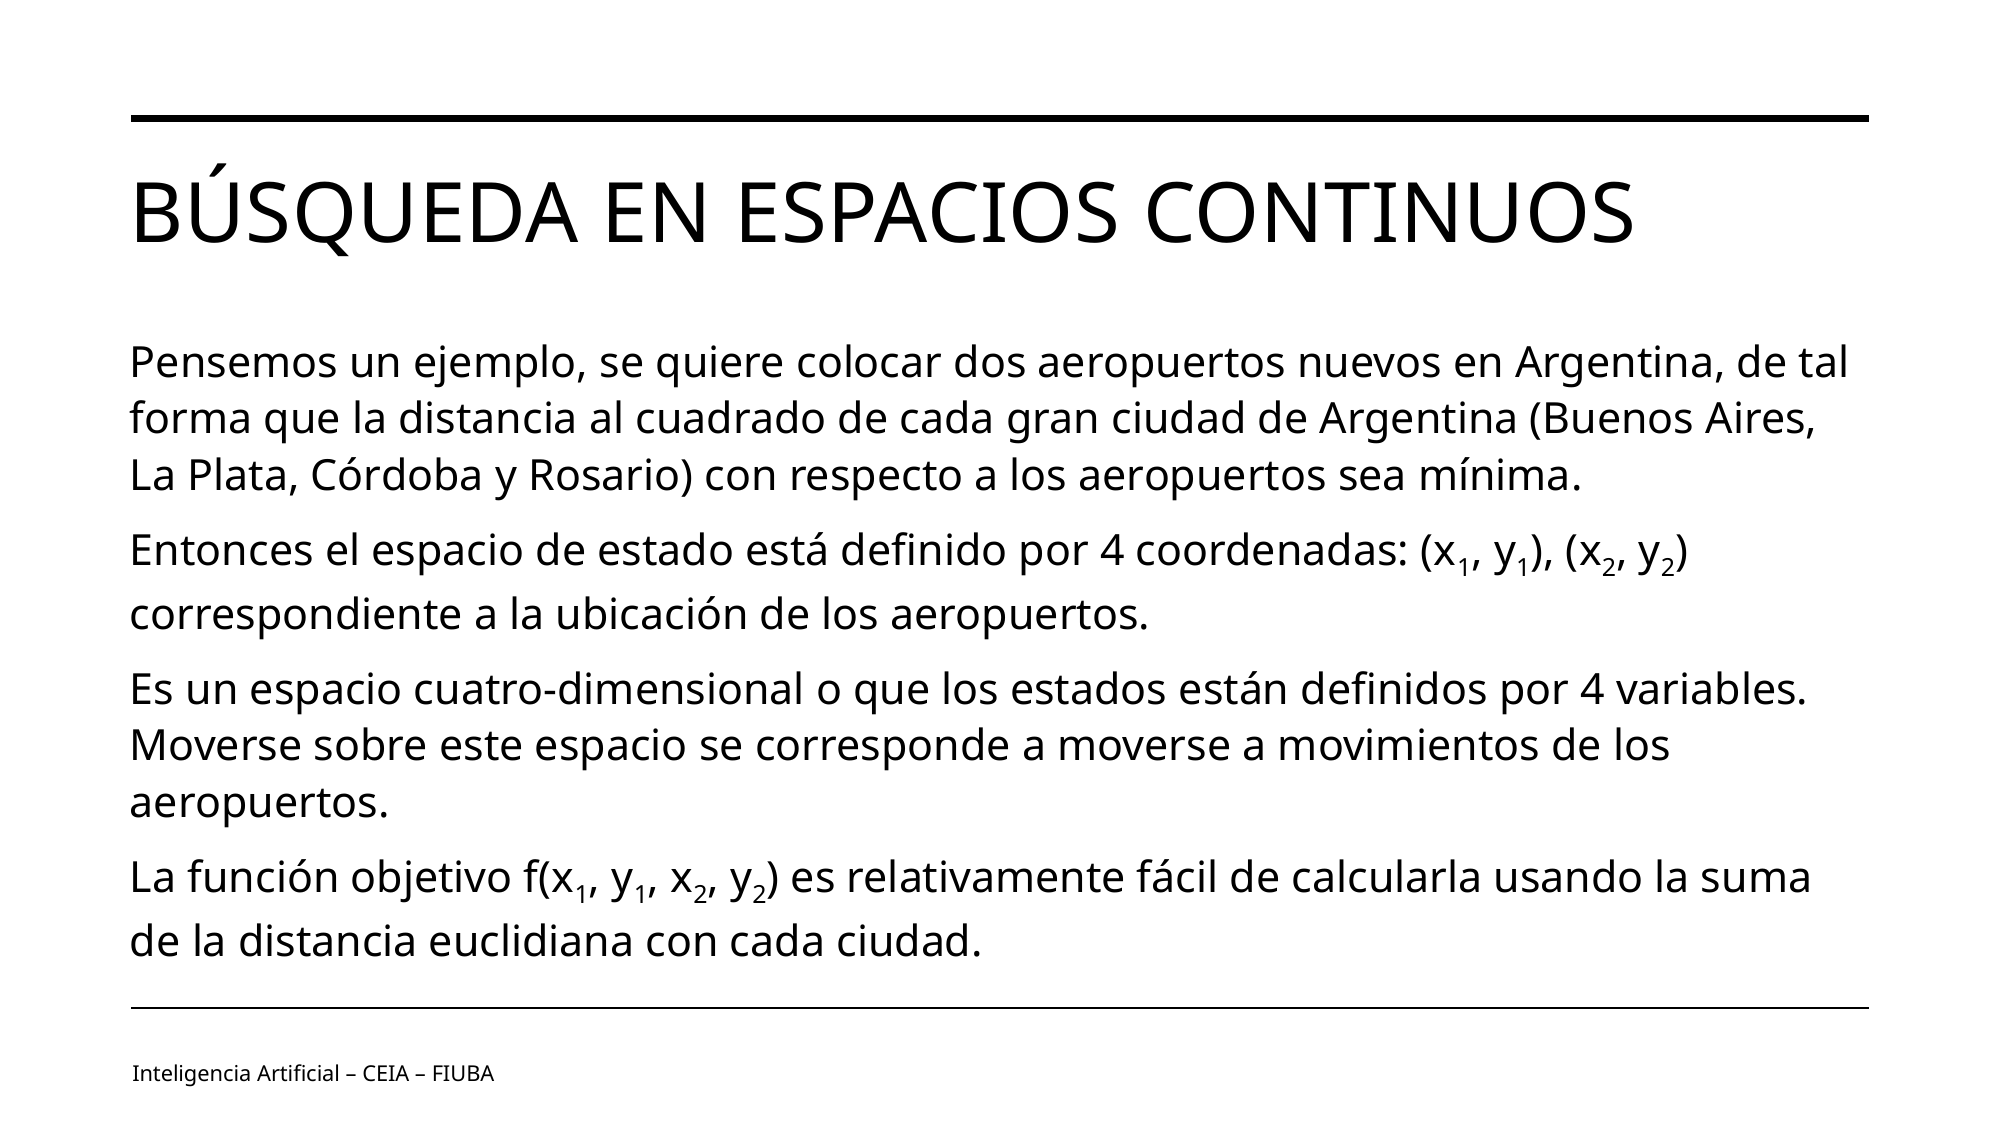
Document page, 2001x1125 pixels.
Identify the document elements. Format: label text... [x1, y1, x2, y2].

footer Inteligencia Artificial – CEIA – FIUBA [117, 1042, 862, 1103]
title Búsqueda en espacios continuos [114, 151, 1869, 321]
list Pensemos un ejemplo, se quiere colocar dos aeropuertos nuevos en Argentina, de tal forma que la distancia al cuadrado de cada gran ciudad de Argentina (Buenos Aires, La Plata, Córdoba y Rosario) con respecto a los aeropuertos sea mínima. Entonces el espacio de estado está definido por 4 coordenadas: (x1, y1), (x2, y2) correspondiente a la ubicación de los aeropuertos. Es un espacio cuatro-dimensional o que los estados están definidos por 4 variables. Moverse sobre este espacio se corresponde a moverse a movimientos de los aeropuertos. La función objetivo f(x1, y1, x2, y2) es relativamente fácil de calcularla usando la suma de la distancia euclidiana con cada ciudad. [114, 321, 1869, 973]
